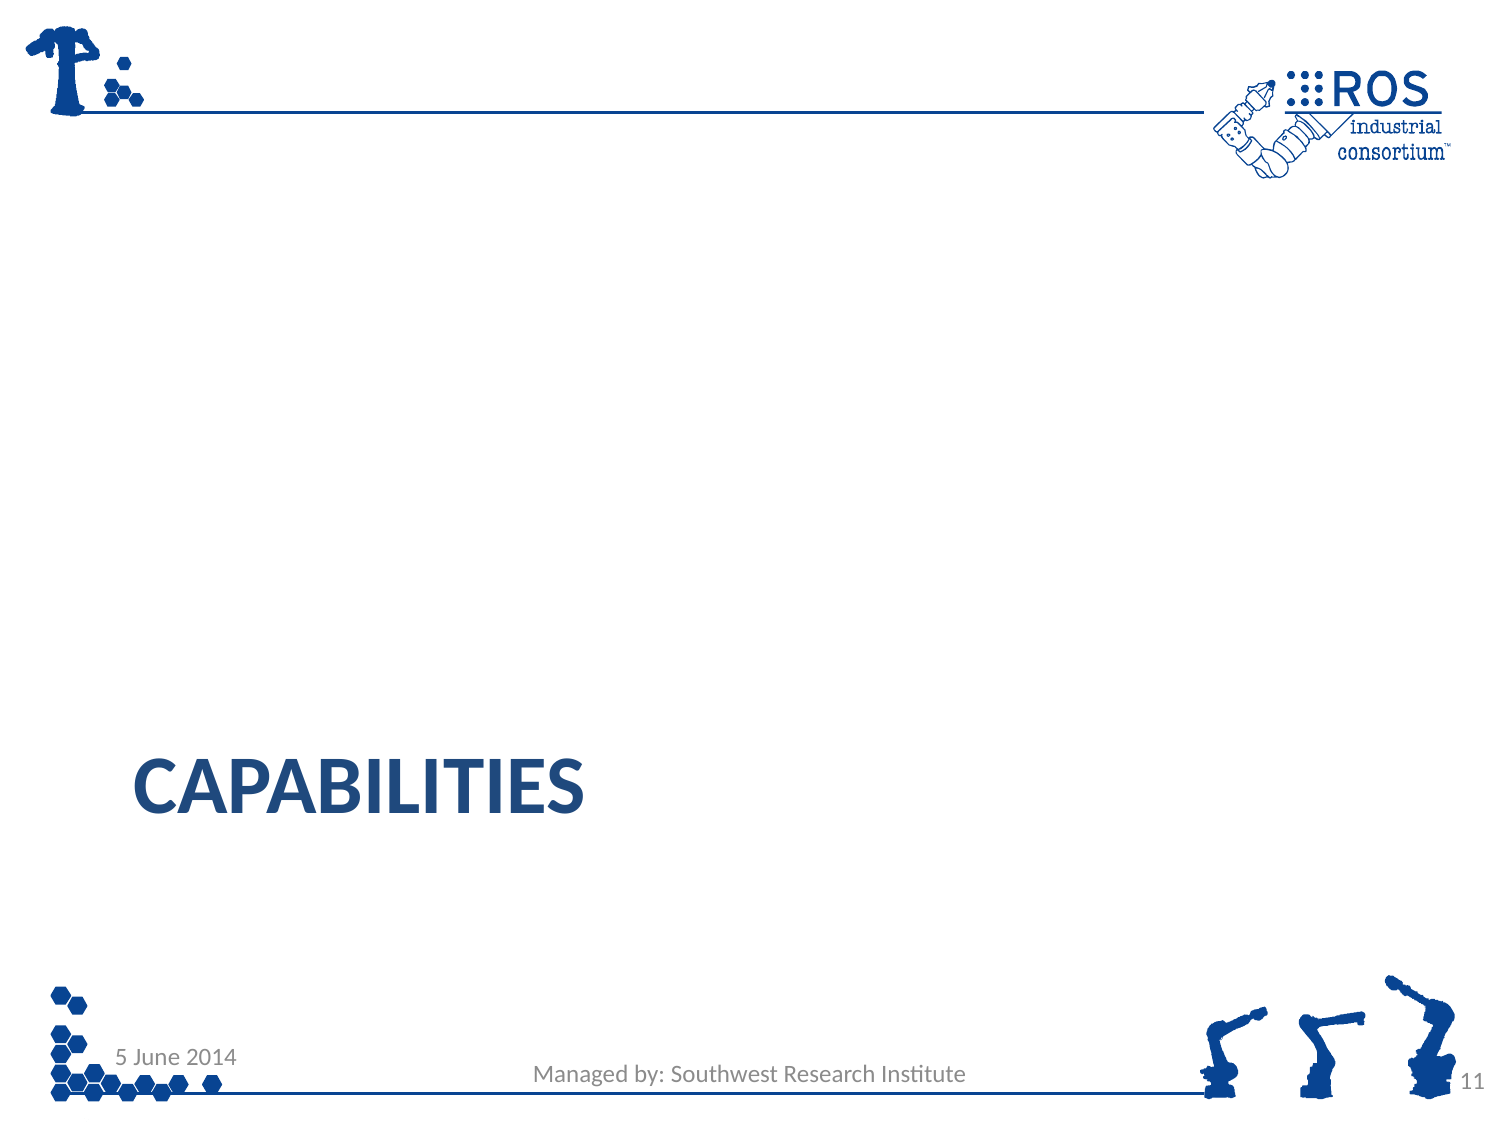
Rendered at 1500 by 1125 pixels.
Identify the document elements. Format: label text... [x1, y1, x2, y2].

footer Managed by: Southwest Research Institute [512, 1042, 988, 1103]
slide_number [99, 1025, 388, 1085]
title Capabilities [118, 722, 1394, 947]
slide_number 11 [1149, 1050, 1500, 1110]
